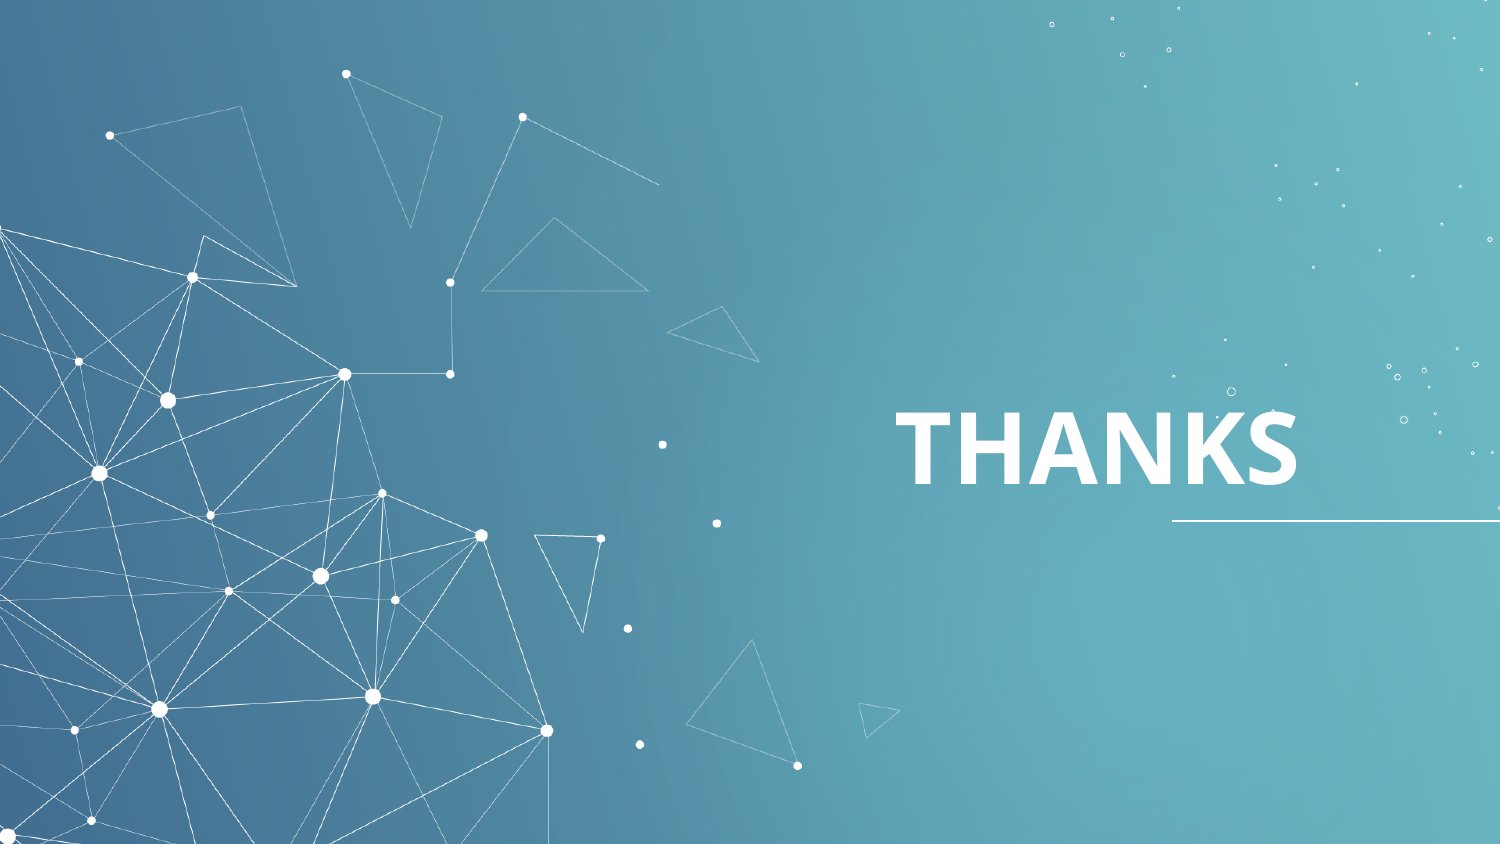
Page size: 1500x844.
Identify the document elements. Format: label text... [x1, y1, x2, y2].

picture [0, 0, 1500, 844]
title THANKS [186, 148, 1316, 520]
